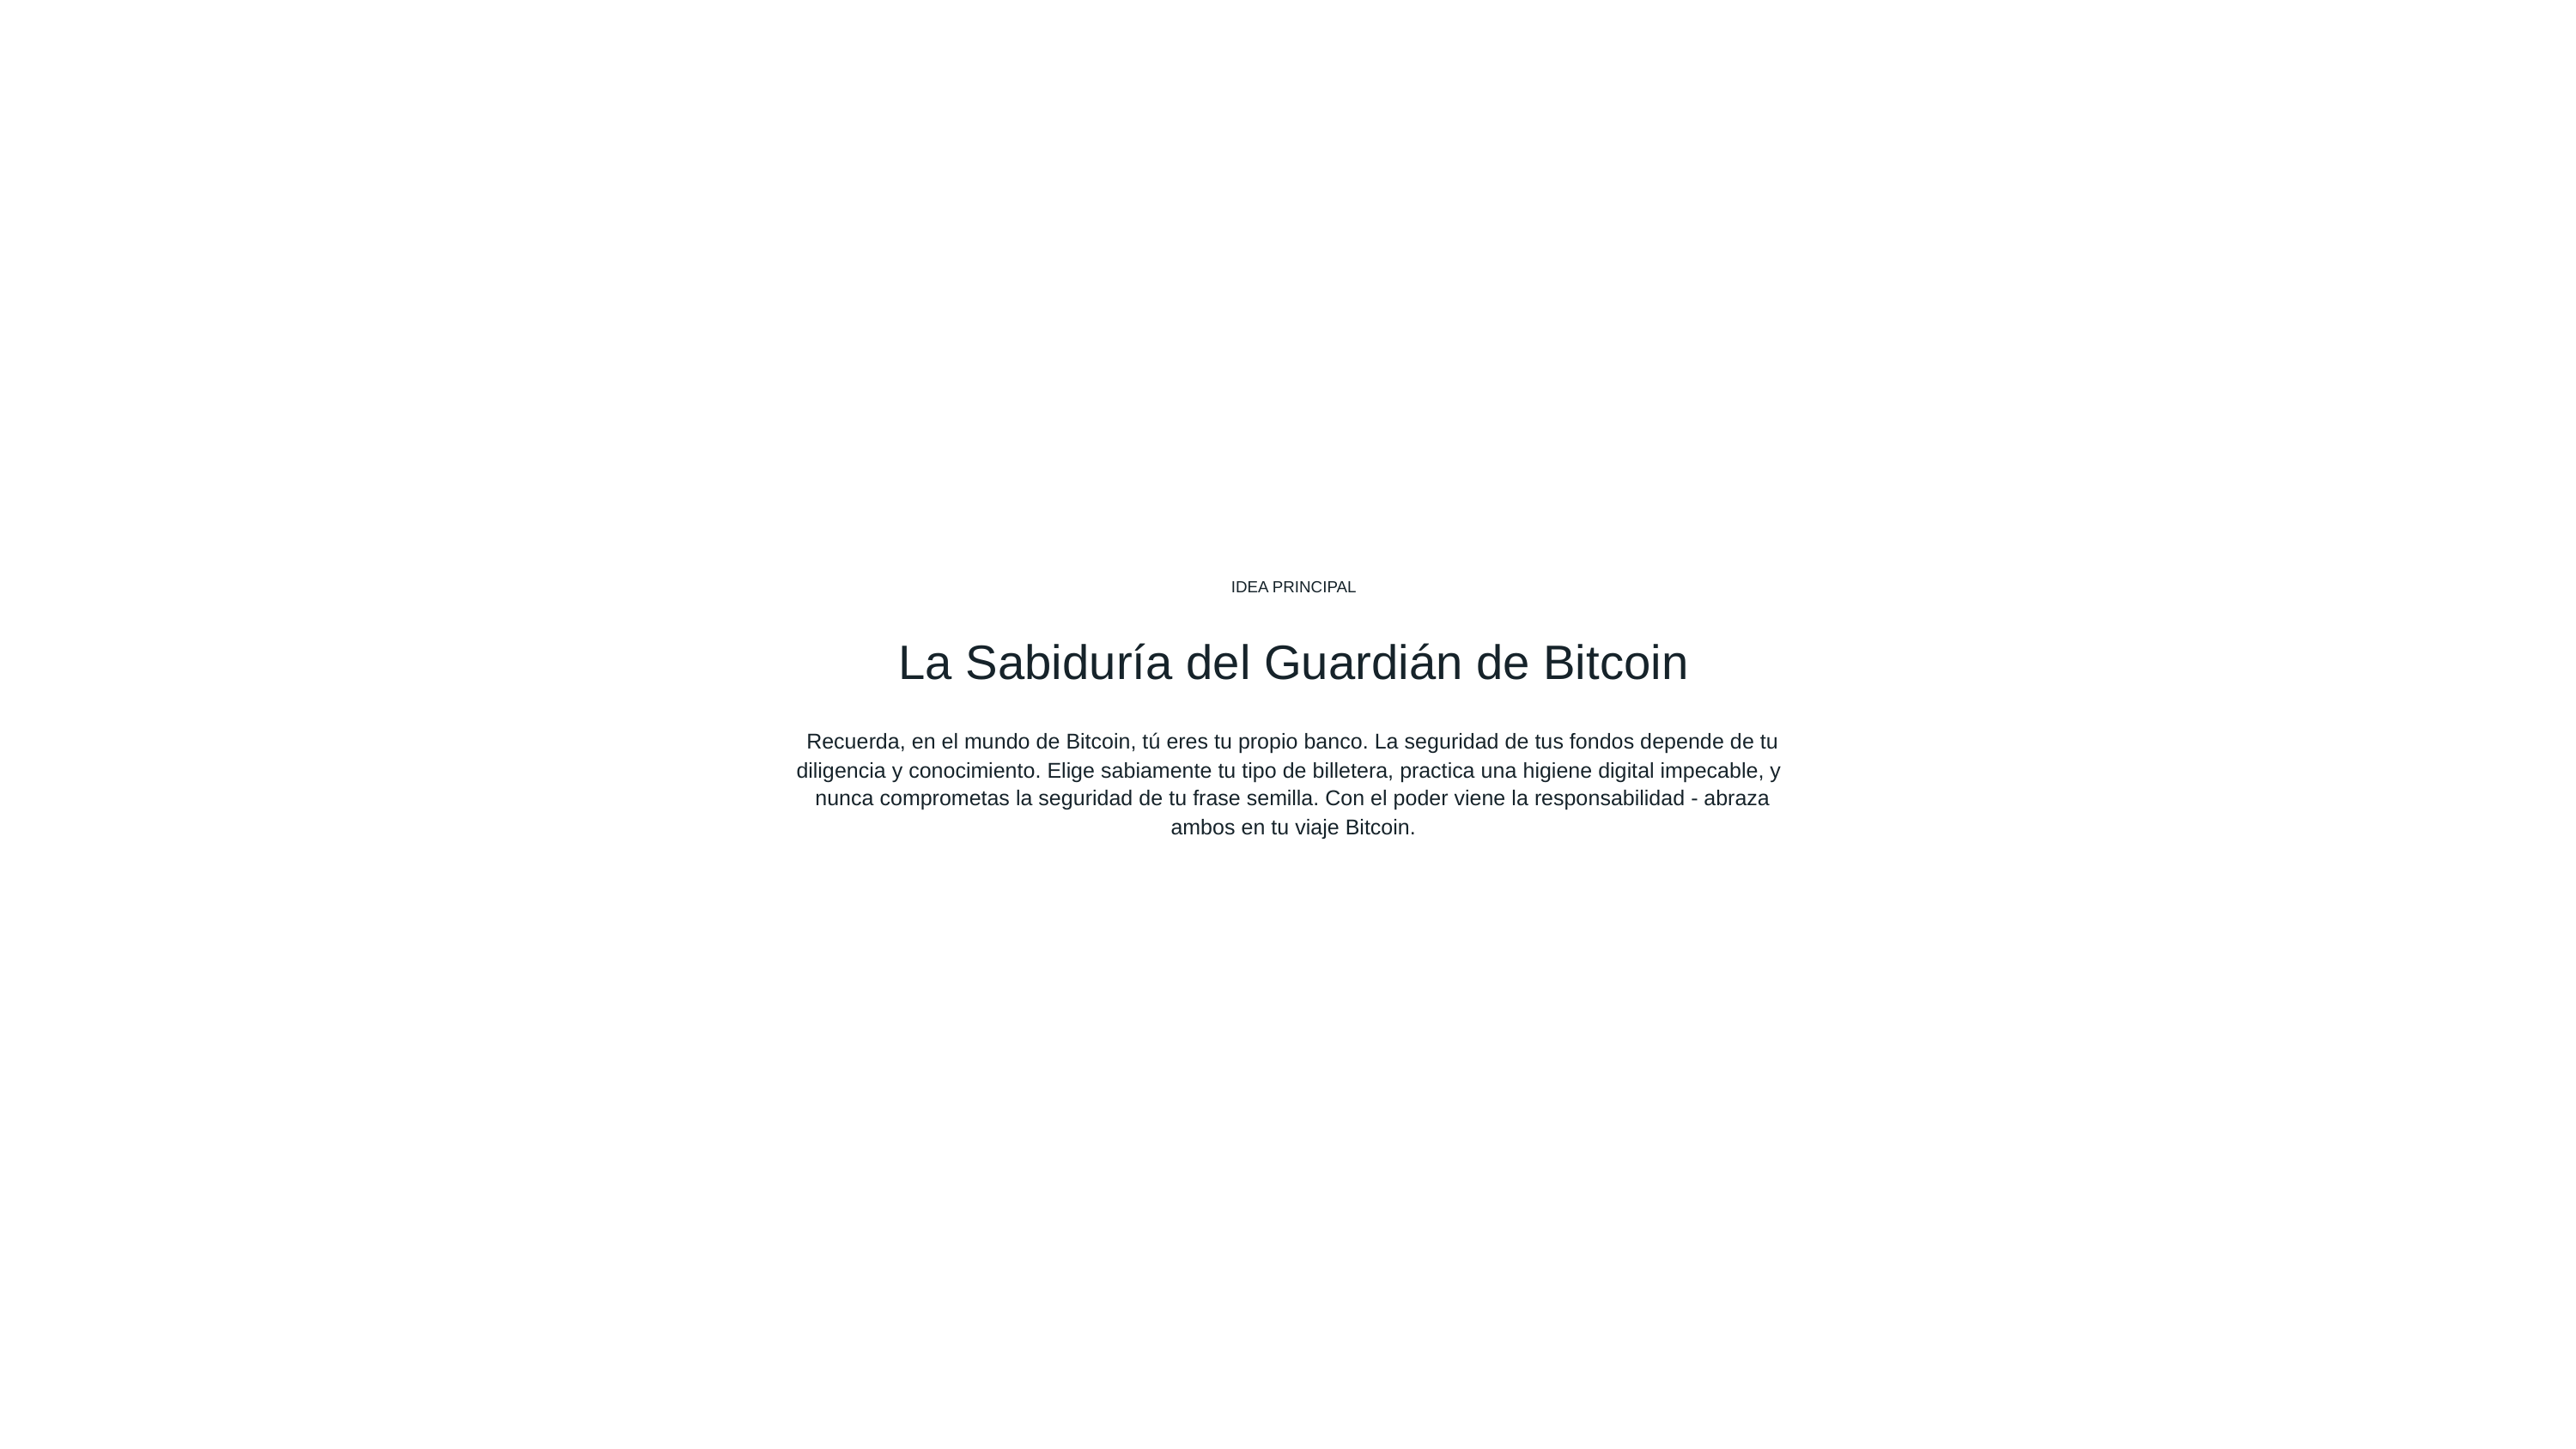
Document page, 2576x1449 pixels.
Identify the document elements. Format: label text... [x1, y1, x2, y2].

text_box IDEA PRINCIPAL La Sabiduría del Guardián de Bitcoin Recuerda, en el mundo de Bitcoin, tú eres tu propio banco. La seguridad de tus fondos depende de tu diligencia y conocimiento. Elige sabiamente tu tipo de billetera, practica una higiene digital impecable, y nunca comprometas la seguridad de tu frase semilla. Con el poder viene la responsabilidad - abraza ambos en tu viaje Bitcoin. [796, 576, 1791, 840]
